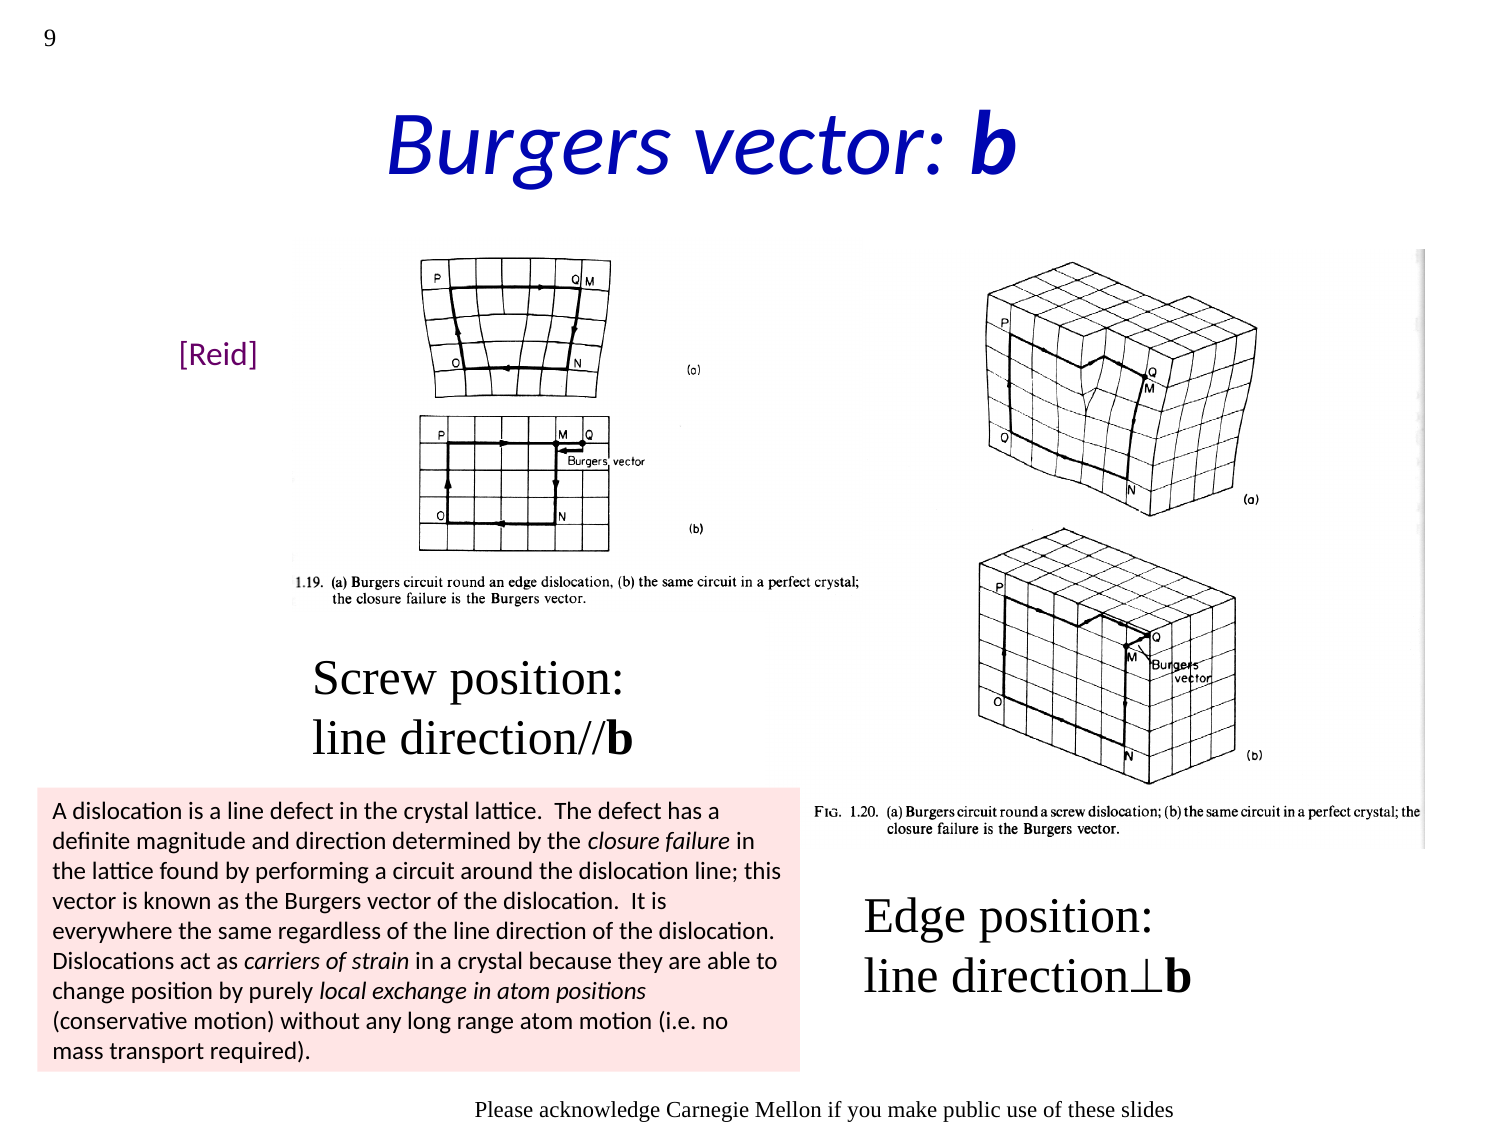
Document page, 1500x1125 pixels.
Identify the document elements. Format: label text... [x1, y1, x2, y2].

footer Please acknowledge Carnegie Mellon if you make public use of these slides [362, 1087, 1288, 1125]
text_box Screw position: line direction//b [297, 637, 649, 773]
slide_number 9 [8, 13, 72, 52]
picture [292, 237, 1426, 850]
text_box [Reid] [163, 324, 274, 380]
text_box A dislocation is a line defect in the crystal lattice. The defect has a definite magnitude and direction determined by the closure failure in the lattice found by performing a circuit around the dislocation line; this vector is known as the Burgers vector of the dislocation. It is everywhere the same regardless of the line direction of the dislocation. Dislocations act as carriers of strain in a crystal because they are able to change position by purely local exchange in atom positions (conservative motion) without any long range atom motion (i.e. no mass transport required). [37, 787, 800, 1072]
title Burgers vector: b [212, 24, 1213, 251]
text_box Edge position: line directionb [848, 874, 1208, 1010]
